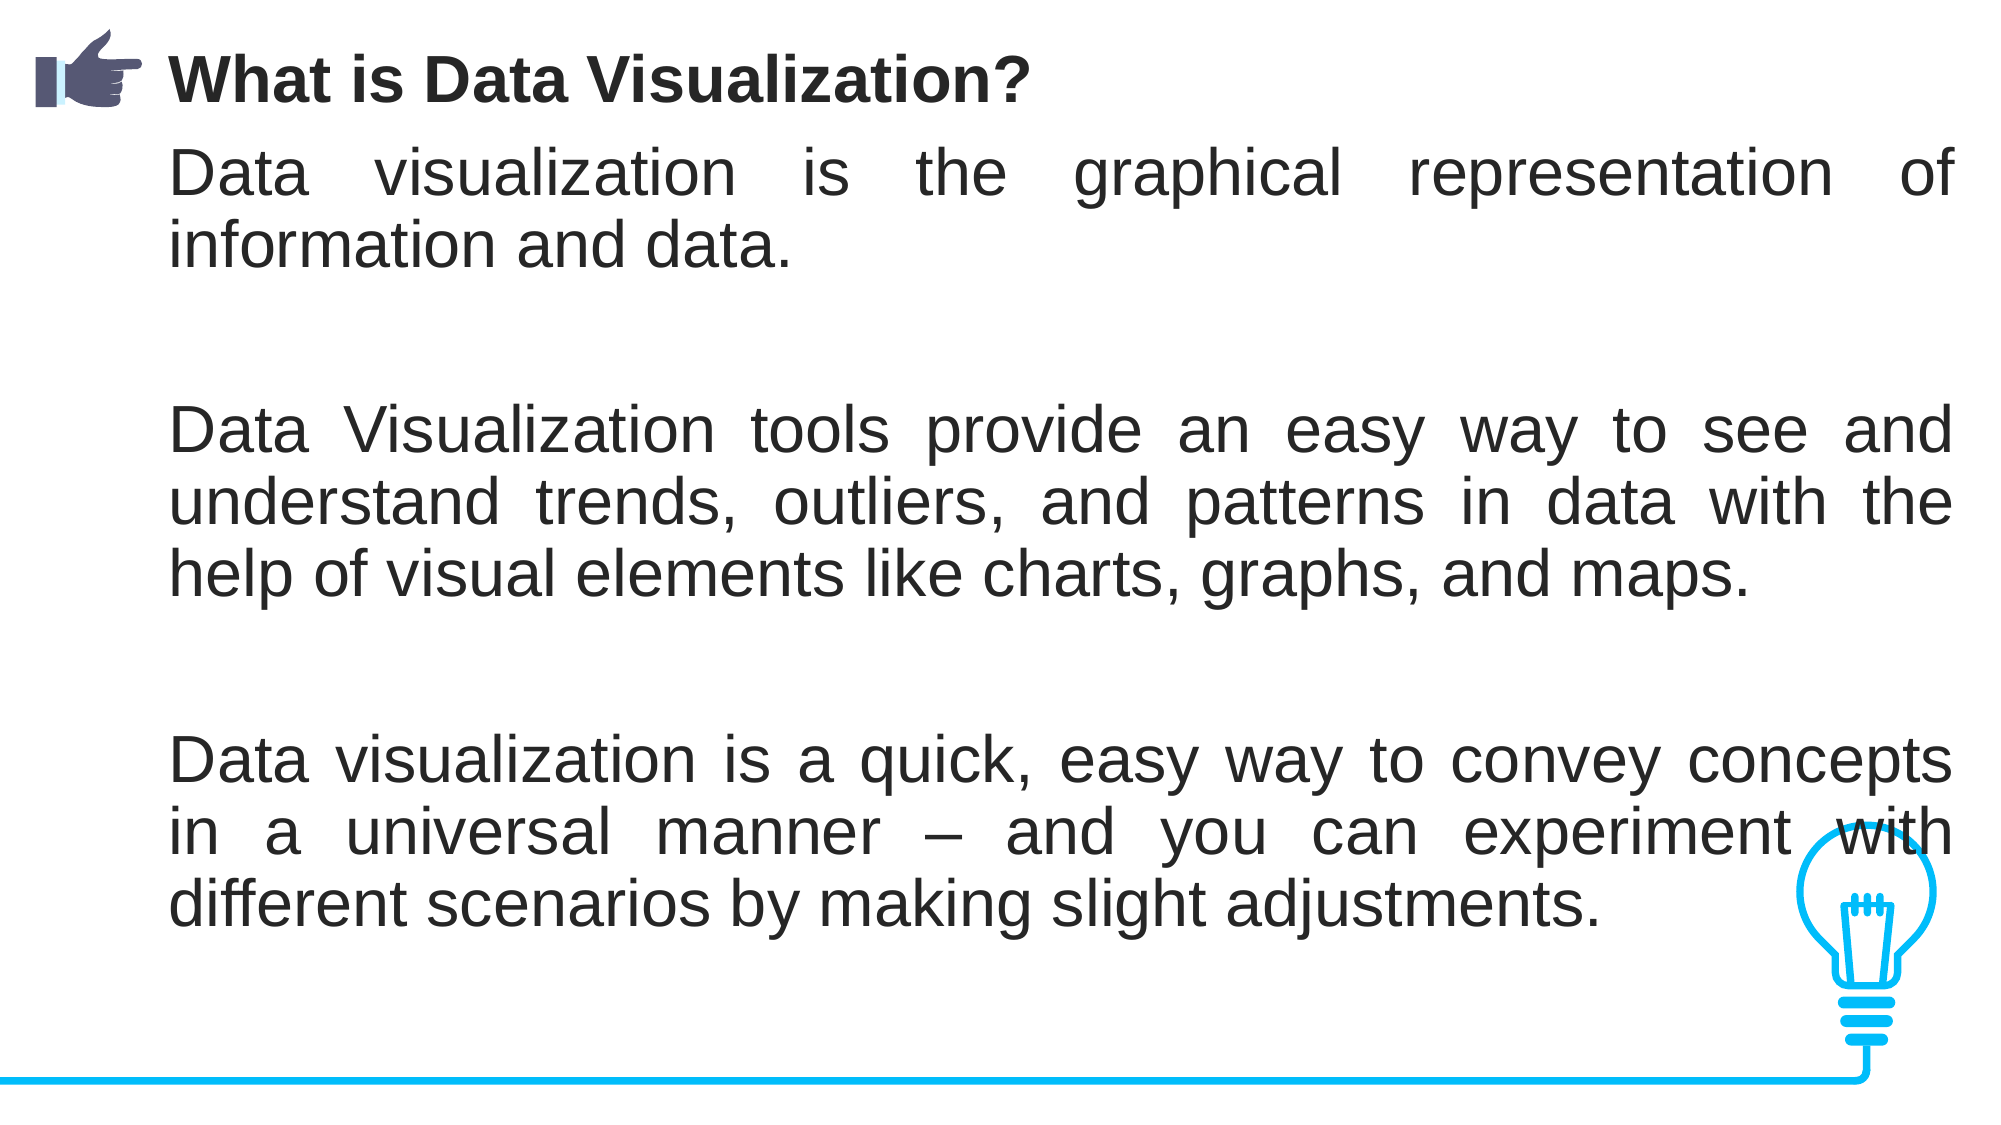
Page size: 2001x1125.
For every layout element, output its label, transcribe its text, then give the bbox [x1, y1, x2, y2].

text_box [35, 28, 142, 108]
list What is Data Visualization? Data visualization is the graphical representation of information and data. Data Visualization tools provide an easy way to see and understand trends, outliers, and patterns in data with the help of visual elements like charts, graphs, and maps. Data visualization is a quick, easy way to convey concepts in a universal manner – and you can experiment with different scenarios by making slight adjustments. [154, 28, 1972, 1050]
